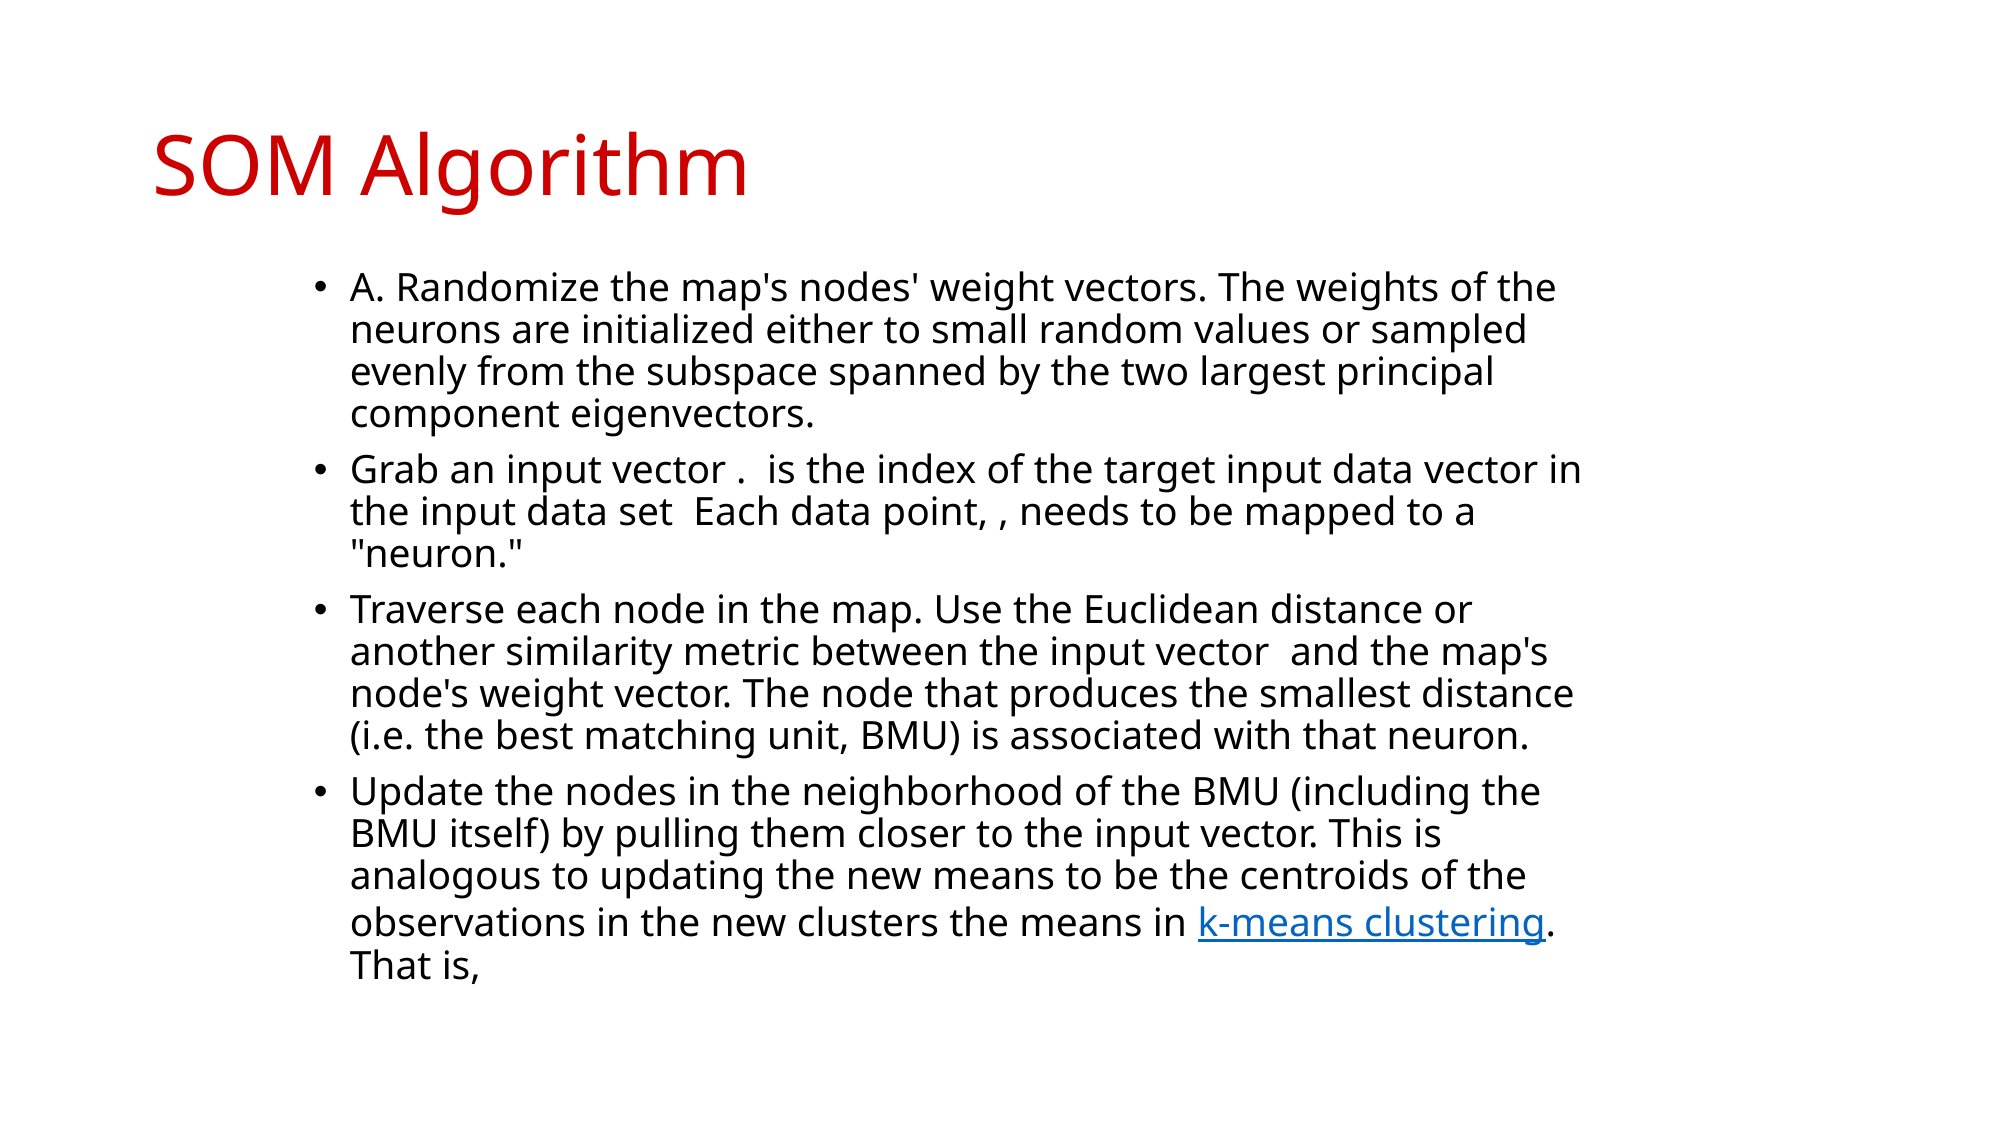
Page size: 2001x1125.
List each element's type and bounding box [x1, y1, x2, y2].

title [137, 59, 1863, 278]
